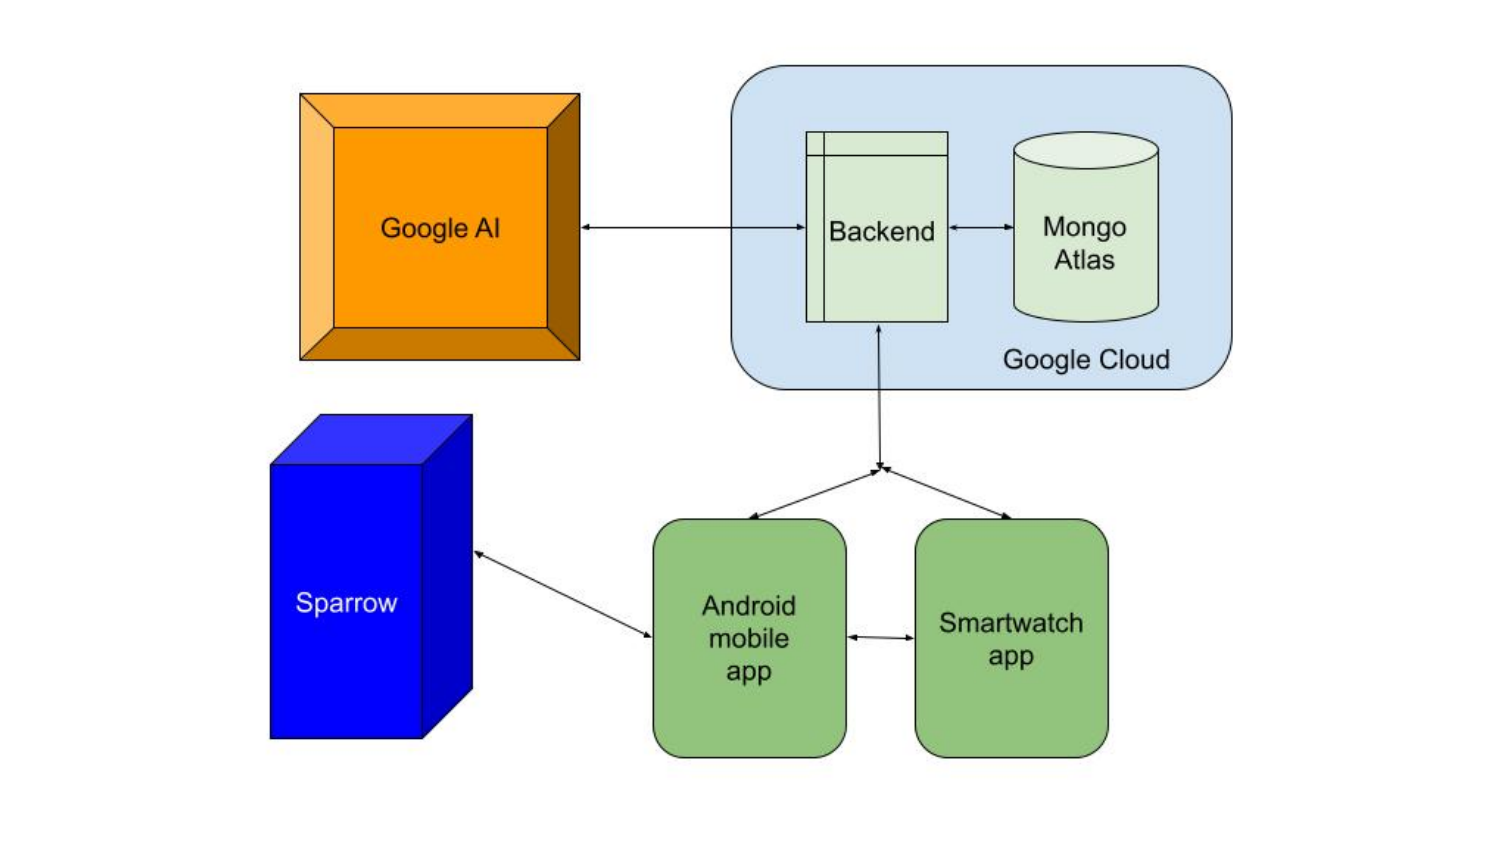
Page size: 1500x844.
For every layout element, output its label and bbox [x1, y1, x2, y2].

picture [220, 24, 1280, 819]
